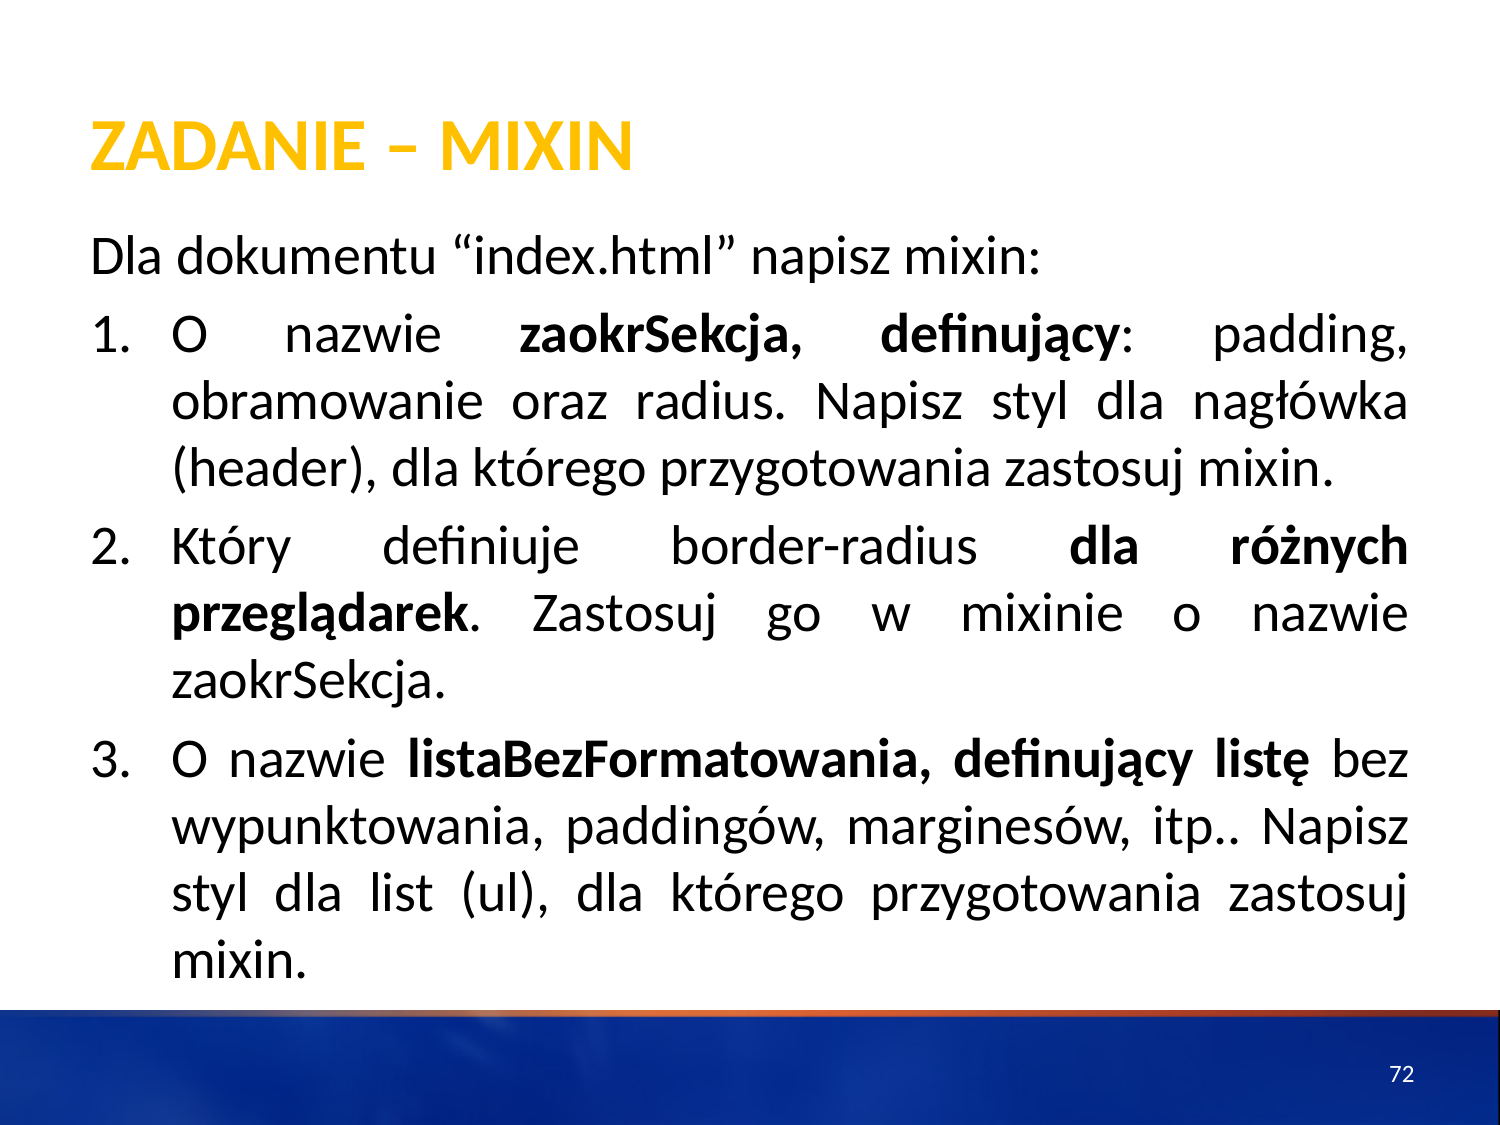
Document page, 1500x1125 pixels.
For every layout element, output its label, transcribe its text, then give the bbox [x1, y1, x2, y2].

title ZADANIE – Mixin [75, 93, 1425, 188]
picture [0, 1010, 1500, 1125]
slide_number 72 [1215, 1042, 1430, 1103]
list Dla dokumentu “index.html” napisz mixin: O nazwie zaokrSekcja, definujący: padding, obramowanie oraz radius. Napisz styl dla nagłówka (header), dla którego przygotowania zastosuj mixin. Który definiuje border-radius dla różnych przeglądarek. Zastosuj go w mixinie o nazwie zaokrSekcja. O nazwie listaBezFormatowania, definujący listę bez wypunktowania, paddingów, marginesów, itp.. Napisz styl dla list (ul), dla którego przygotowania zastosuj mixin. [75, 210, 1425, 1005]
